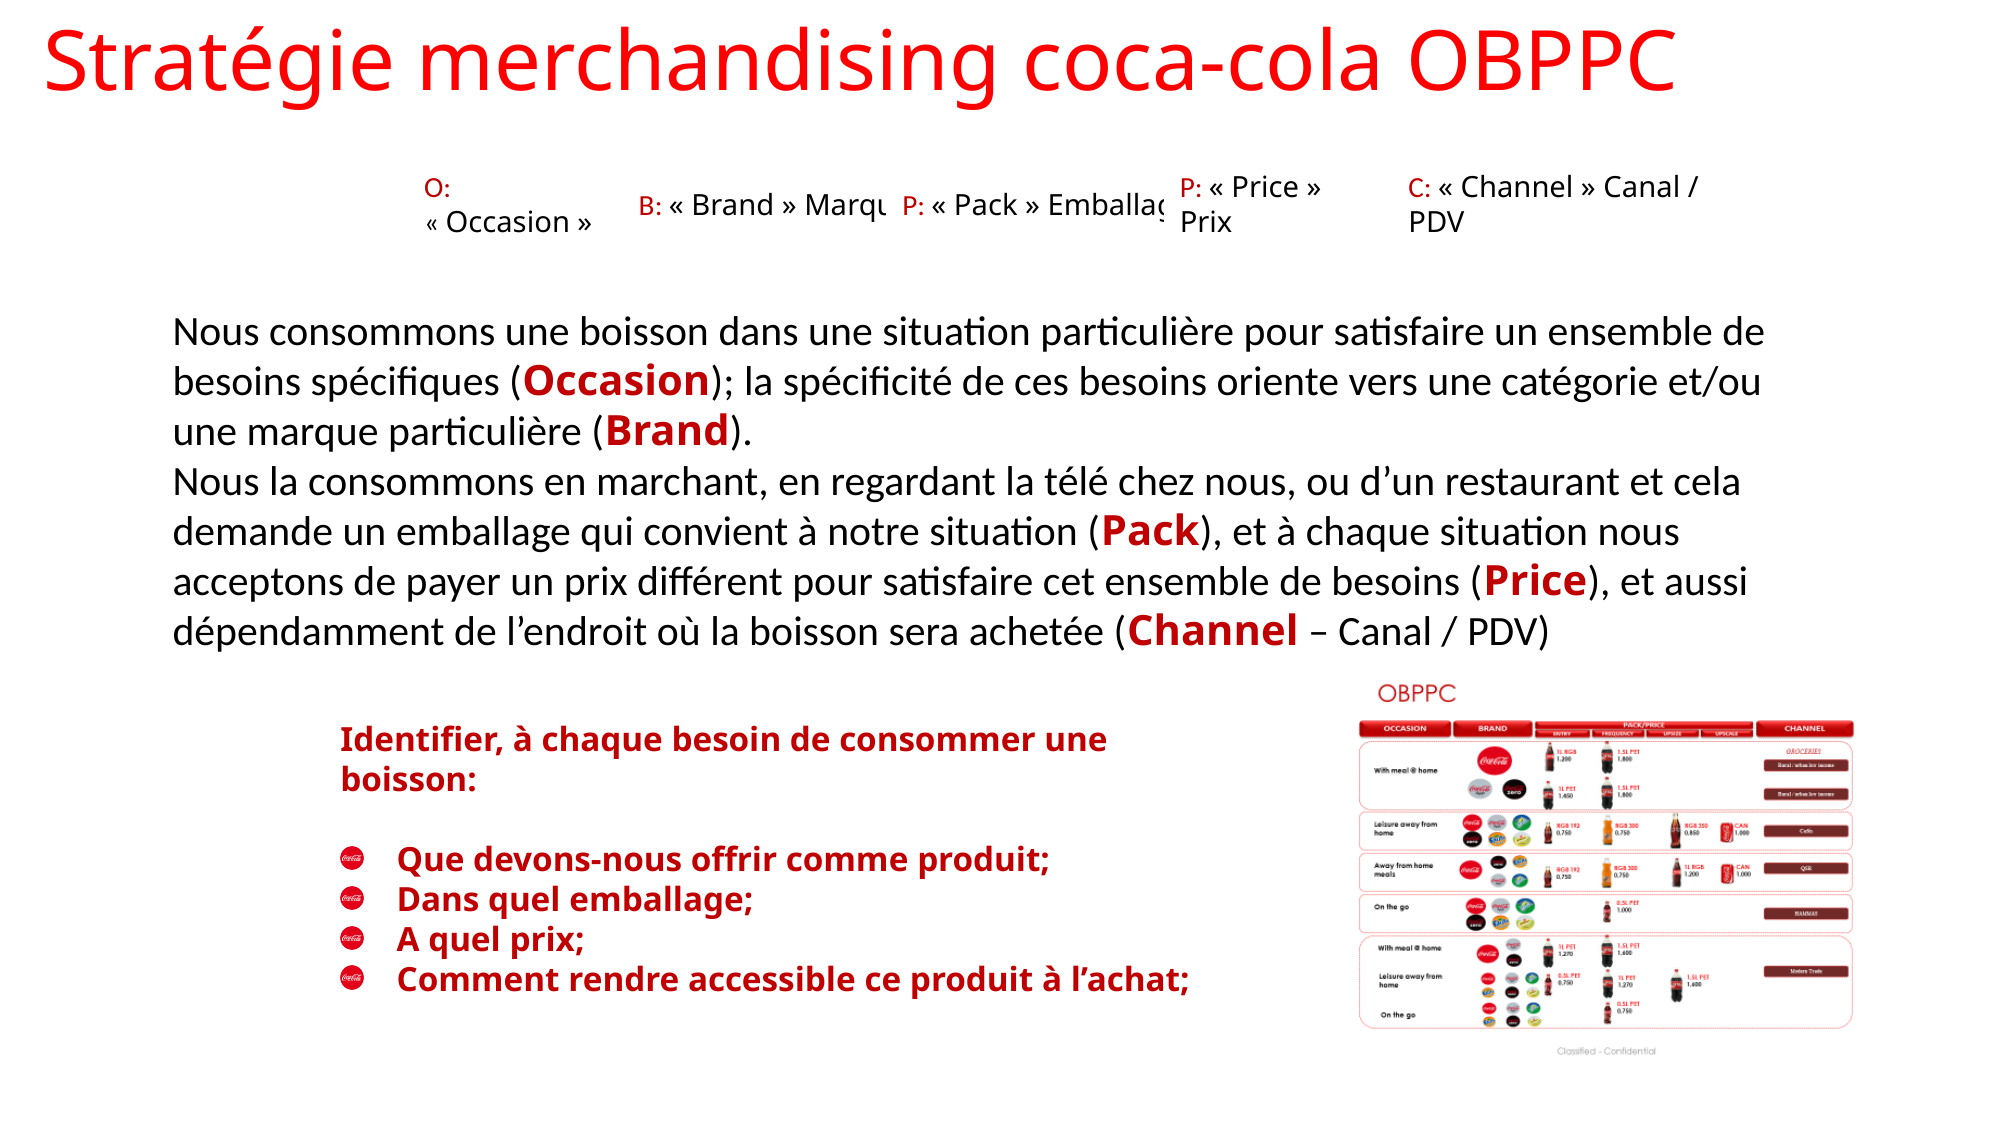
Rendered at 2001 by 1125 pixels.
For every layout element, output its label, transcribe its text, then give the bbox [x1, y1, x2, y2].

picture [340, 926, 364, 950]
text_box P: « Pack » Emballage [886, 165, 1164, 241]
text_box Identifier, à chaque besoin de consommer une boisson: Que devons-nous offrir comme produit; Dans quel emballage; A quel prix; Comment rendre accessible ce produit à l’achat; [325, 697, 1248, 1018]
text_box O: « Occasion » [408, 165, 623, 241]
text_box P: « Price » Prix [1164, 165, 1392, 241]
text_box Nous consommons une boisson dans une situation particulière pour satisfaire un ensemble de besoins spécifiques (Occasion); la spécificité de ces besoins oriente vers une catégorie et/ou une marque particulière (Brand). Nous la consommons en marchant, en regardant la télé chez nous, ou d’un restaurant et cela demande un emballage qui convient à notre situation (Pack), et à chaque situation nous acceptons de payer un prix différent pour satisfaire cet ensemble de besoins (Price), et aussi dépendamment de l’endroit où la boisson sera achetée (Channel – Canal / PDV) [157, 255, 1791, 703]
picture [340, 846, 364, 870]
picture [1346, 678, 1867, 1069]
text_box C: « Channel » Canal / PDV [1392, 165, 1751, 241]
picture [340, 965, 364, 990]
text_box B: « Brand » Marque [623, 165, 886, 241]
picture [340, 886, 364, 910]
text_box Stratégie merchandising coca-cola OBPPC [28, 0, 1716, 115]
